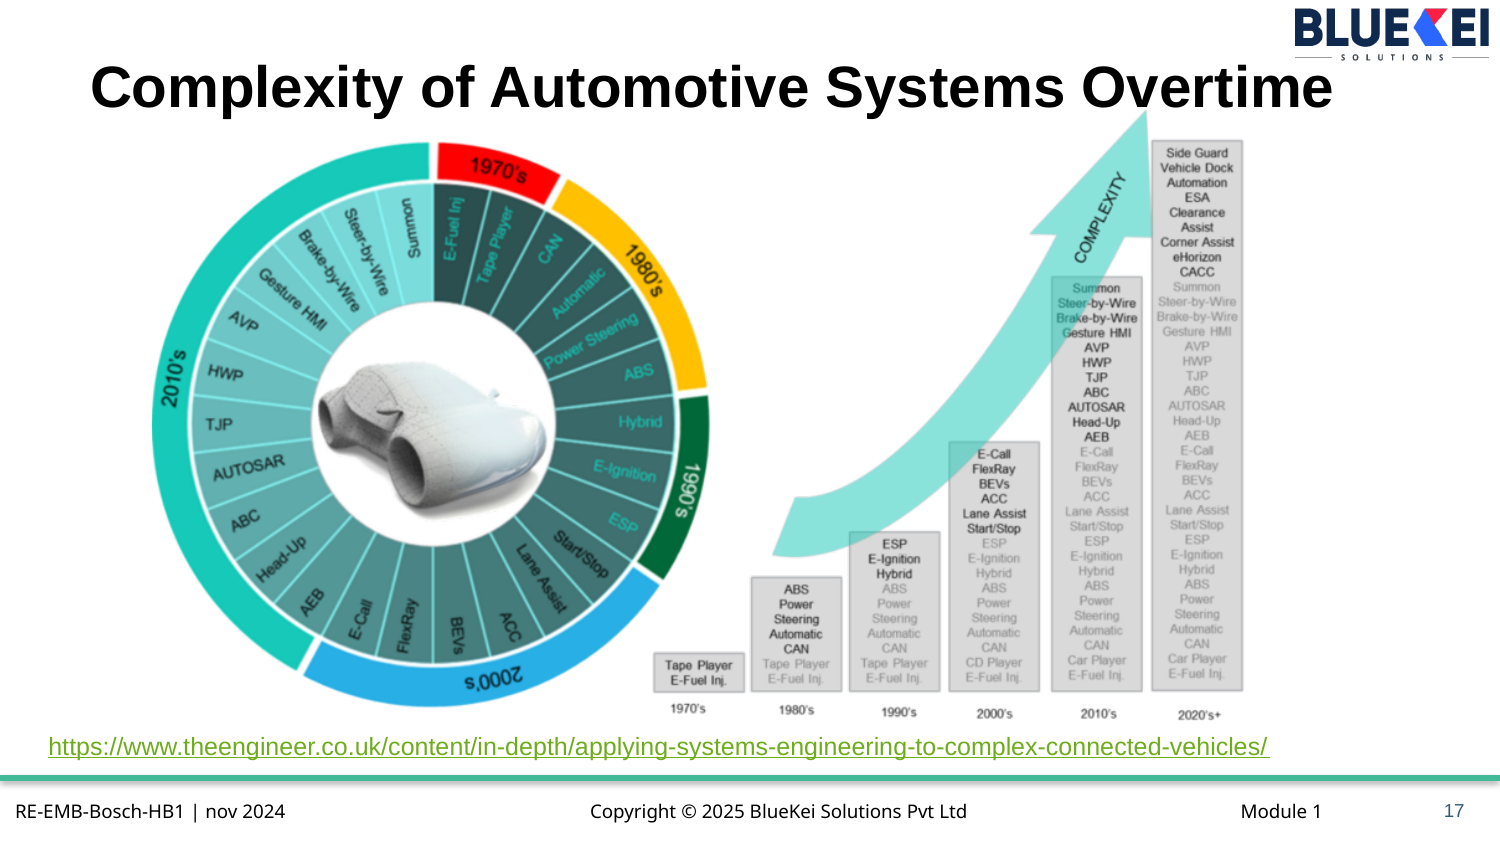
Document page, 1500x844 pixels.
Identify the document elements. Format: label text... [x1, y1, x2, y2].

picture [152, 109, 1246, 730]
slide_number 17 [1389, 777, 1480, 842]
text_box https://www.theengineer.co.uk/content/in-depth/applying-systems-engineering-to-complex-connected-vehicles/ [33, 722, 1467, 768]
picture [1293, 7, 1491, 63]
title Complexity of Automotive Systems Overtime [75, 33, 1425, 175]
